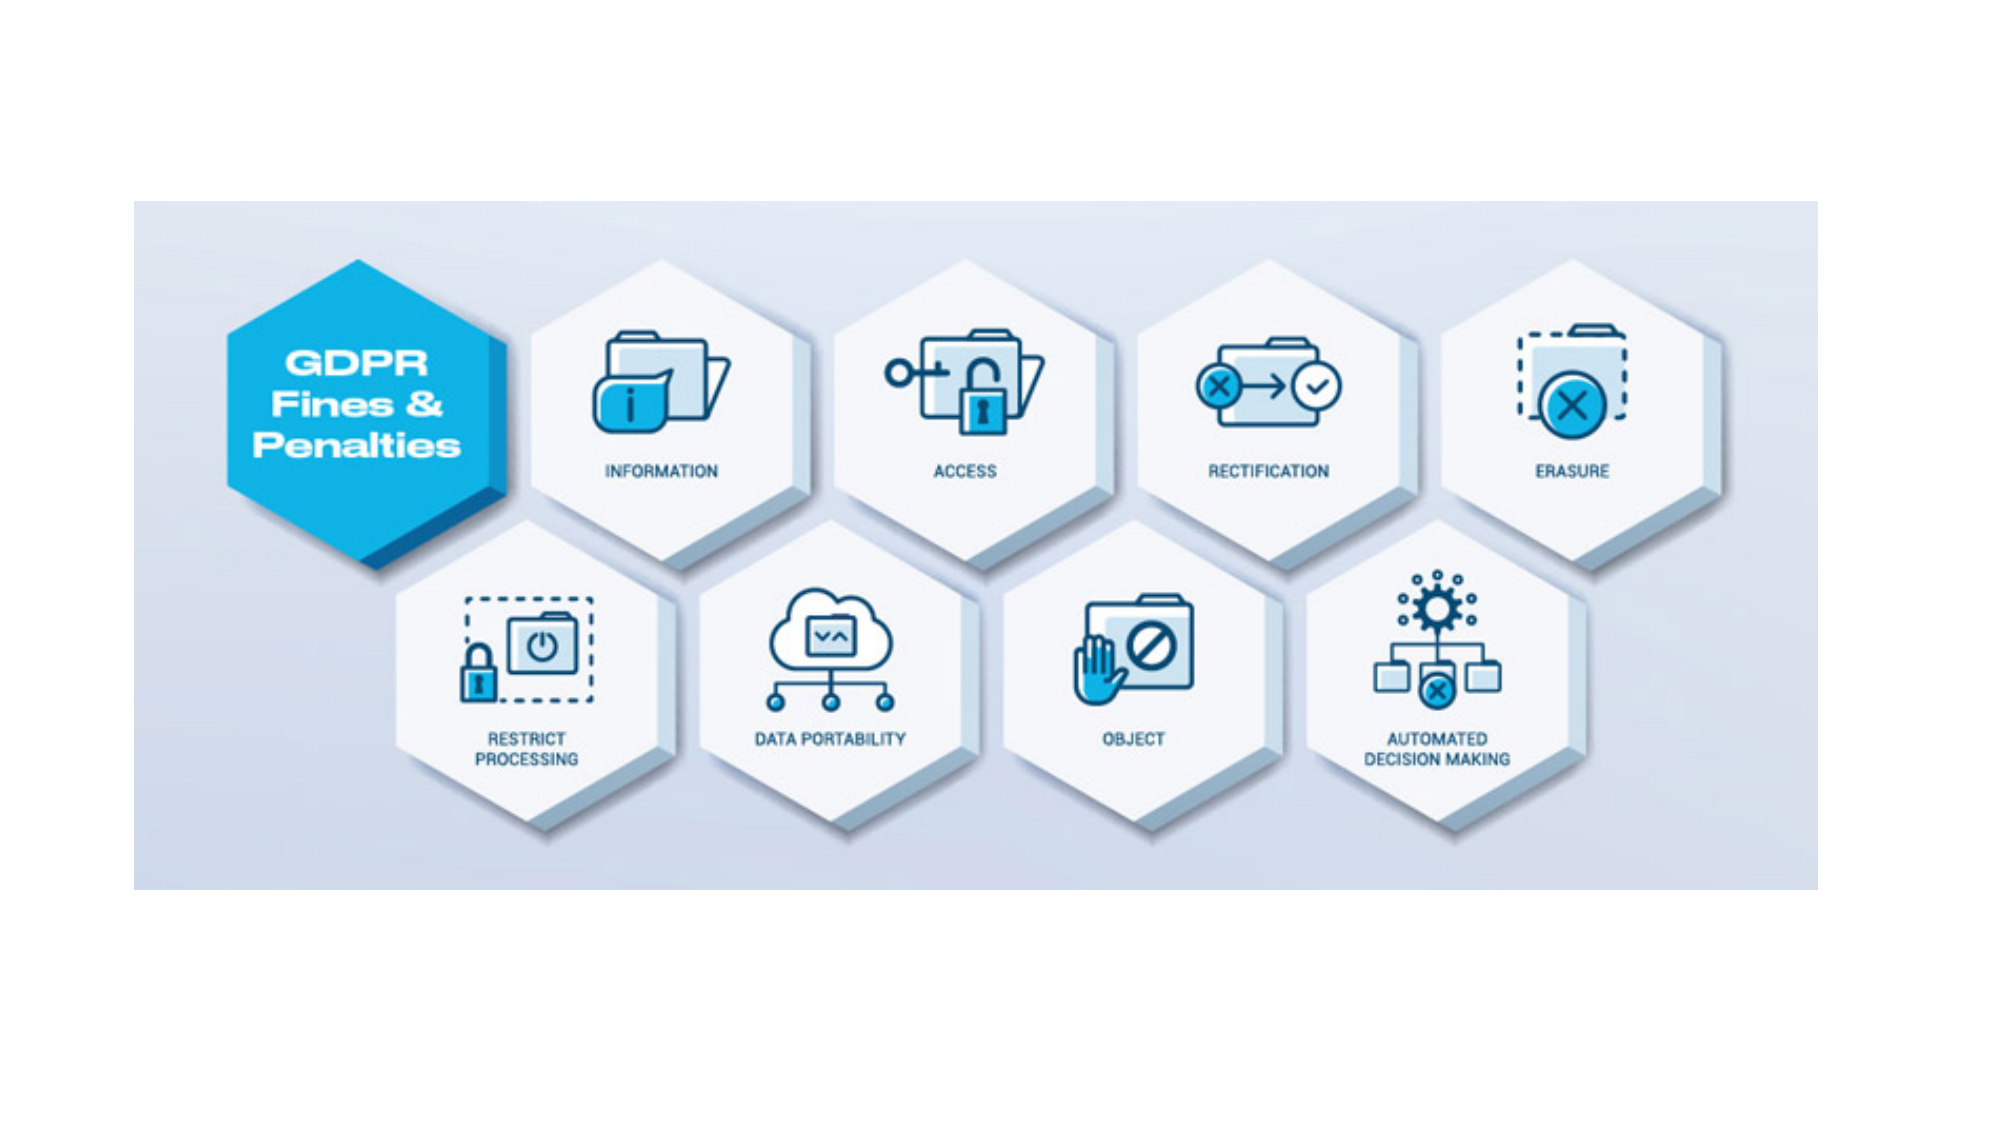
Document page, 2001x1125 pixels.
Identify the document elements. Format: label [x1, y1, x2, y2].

picture [134, 201, 1818, 890]
